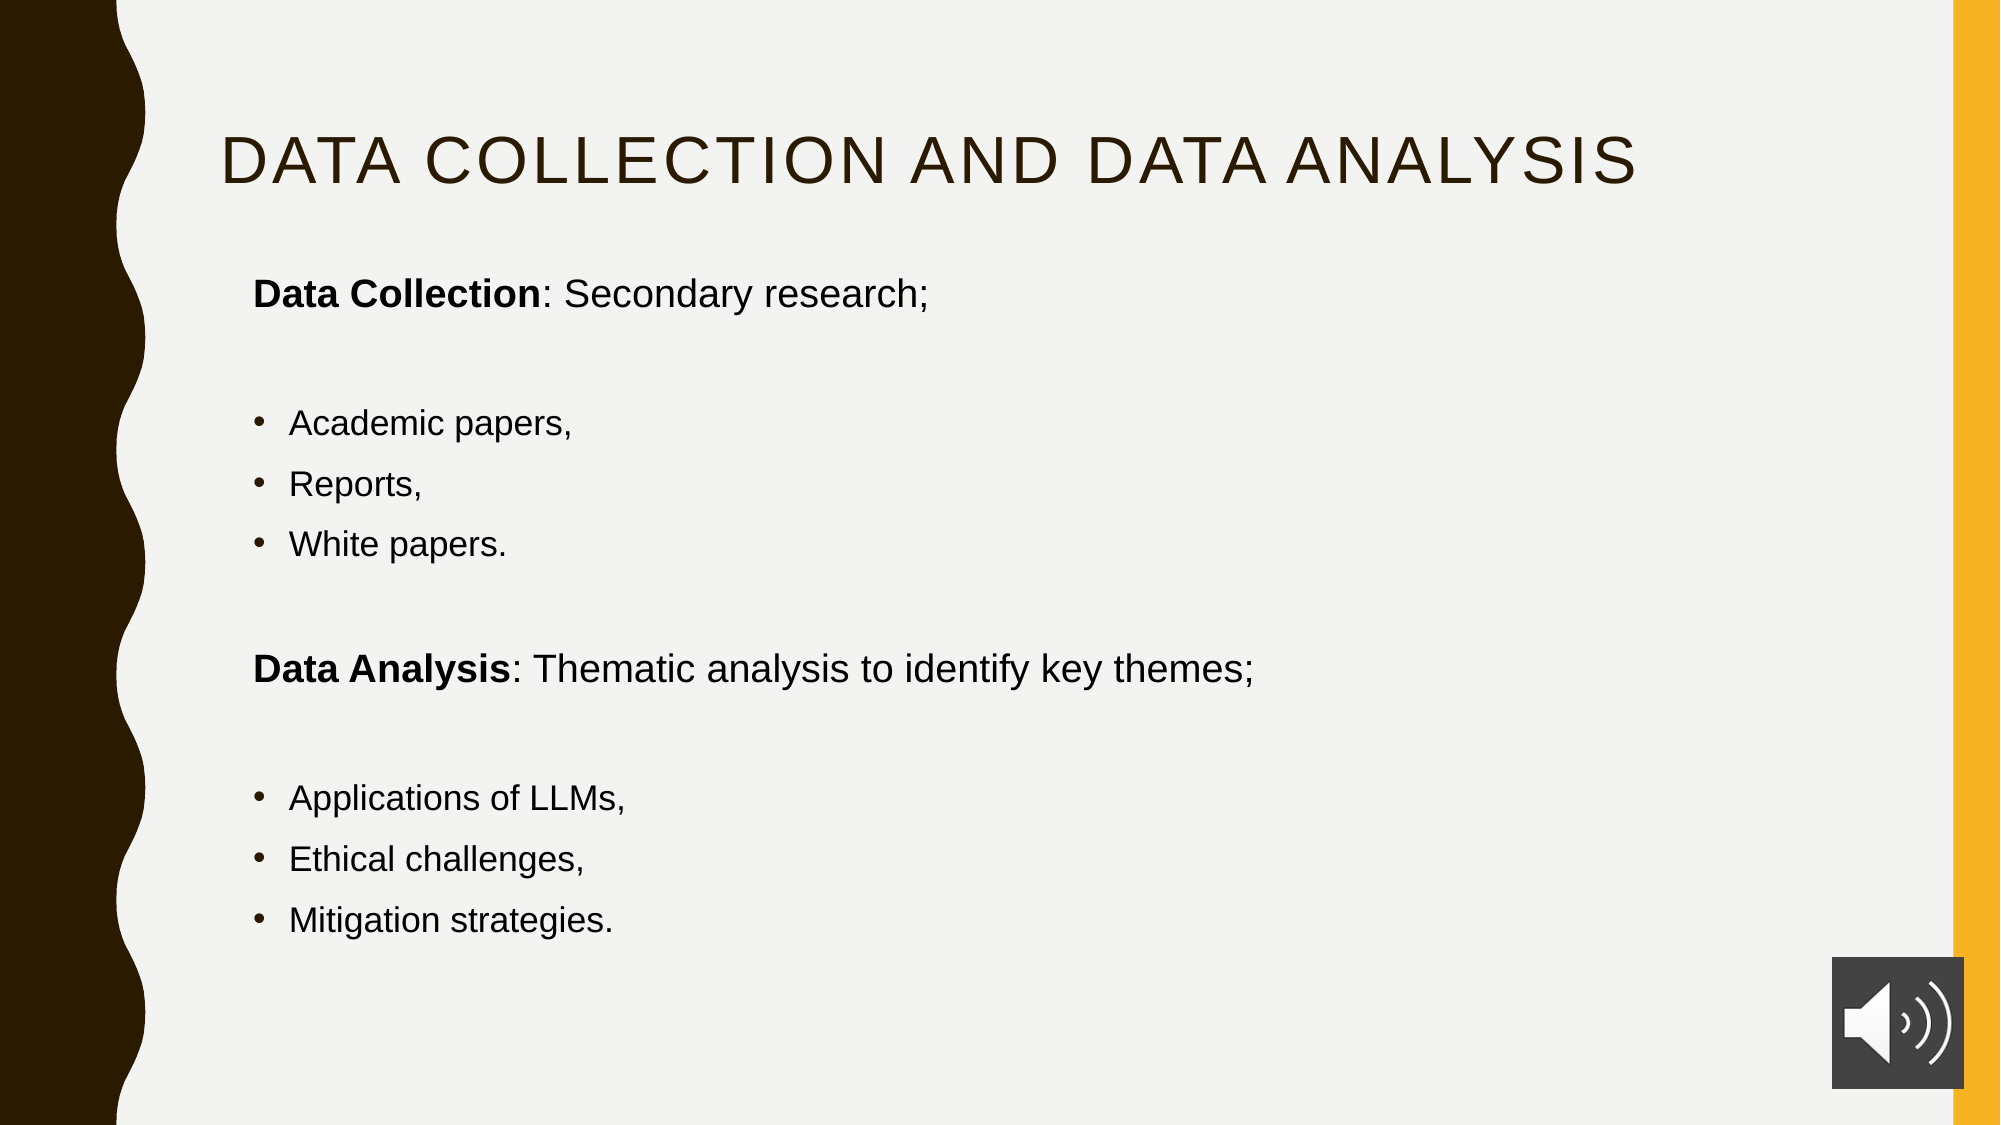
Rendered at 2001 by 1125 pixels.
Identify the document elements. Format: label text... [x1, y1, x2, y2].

title data collection and data analysis [205, 118, 1875, 256]
picture [1831, 956, 1965, 1090]
list Data Collection: Secondary research; Academic papers, Reports, White papers. Data Analysis: Thematic analysis to identify key themes; Applications of LLMs, Ethical challenges, Mitigation strategies. [238, 255, 1814, 949]
